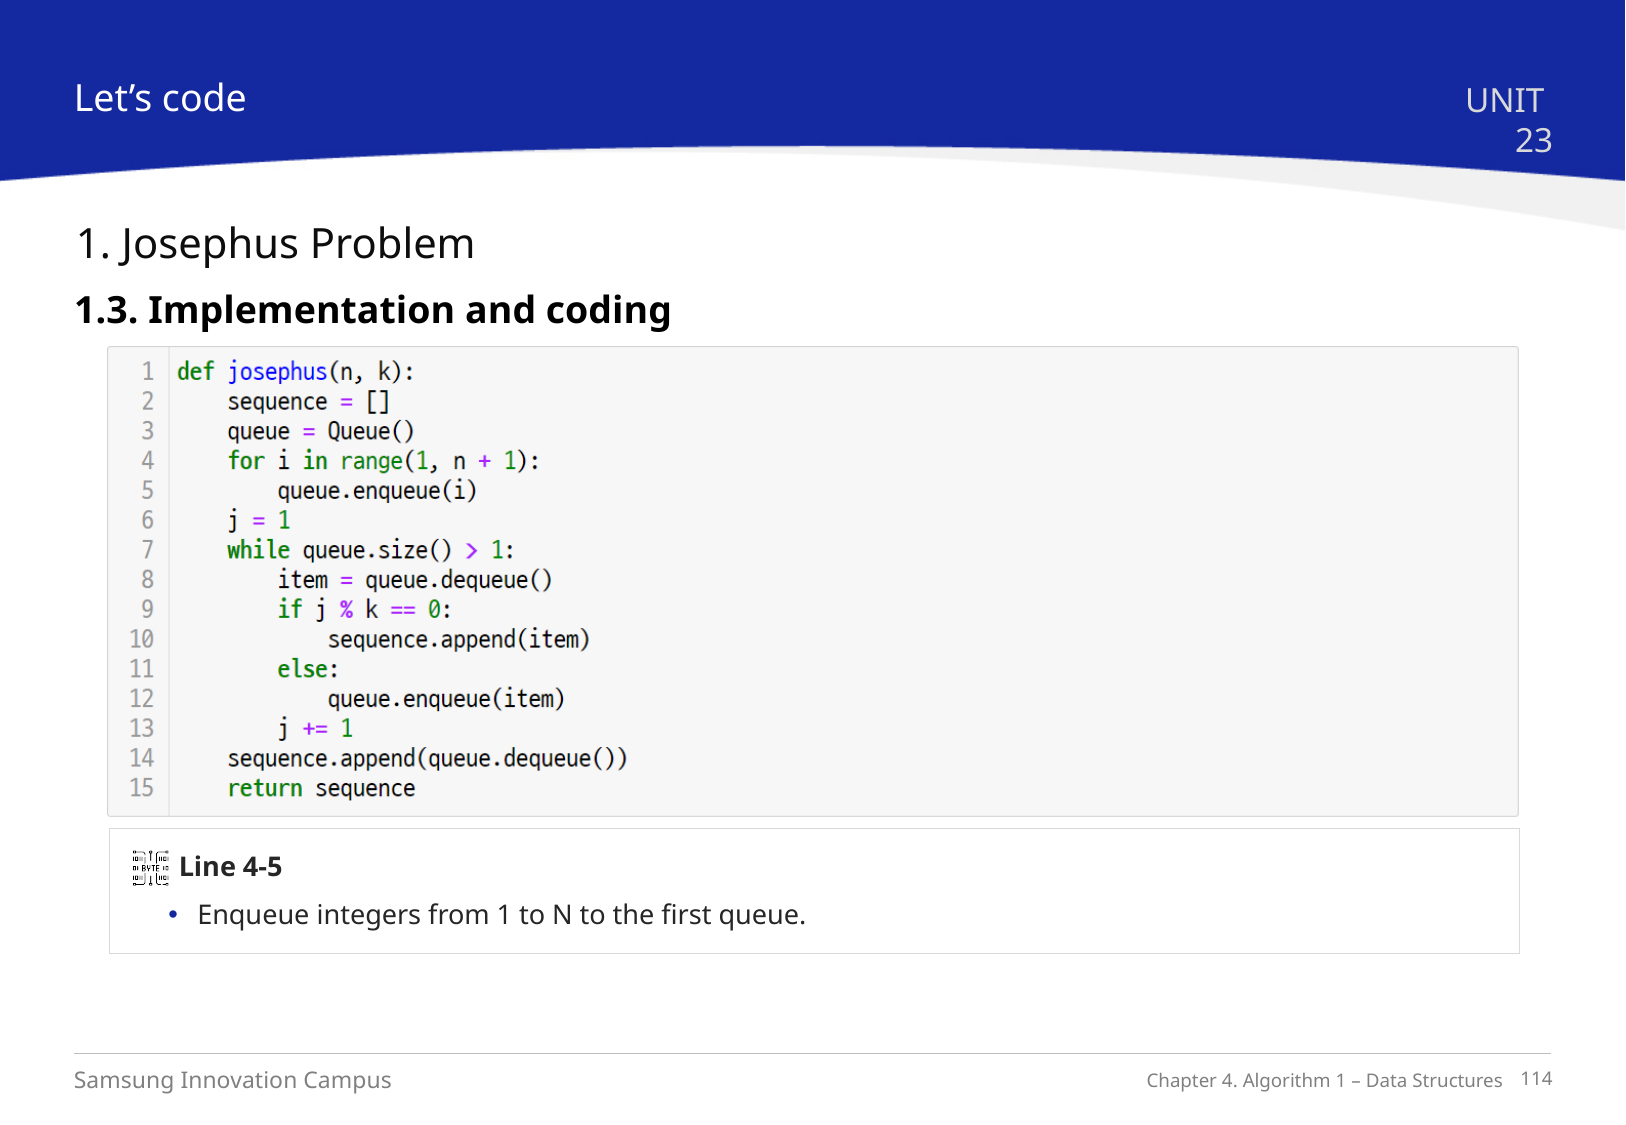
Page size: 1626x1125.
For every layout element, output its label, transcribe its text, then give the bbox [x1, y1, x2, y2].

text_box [109, 828, 1520, 954]
picture [0, 0, 1625, 1125]
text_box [59, 216, 1554, 339]
text_box UNIT 23 [1422, 78, 1554, 159]
text_box Let’s code [73, 73, 981, 120]
